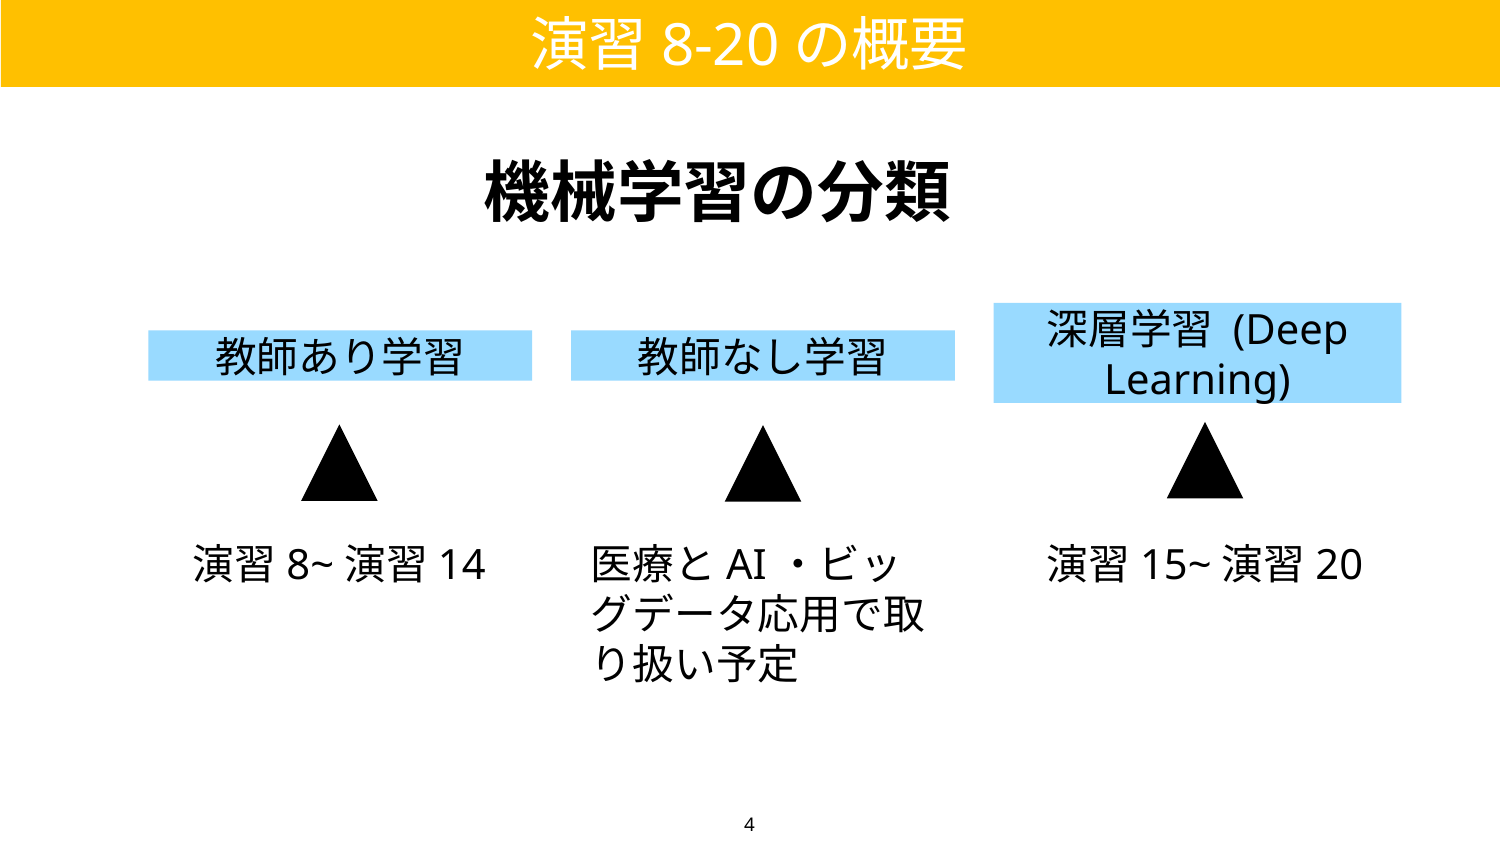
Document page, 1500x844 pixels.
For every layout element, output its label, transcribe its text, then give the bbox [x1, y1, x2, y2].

text_box 教師あり学習 [148, 330, 533, 381]
slide_number 4 [730, 804, 769, 844]
text_box 教師なし学習 [571, 330, 955, 381]
text_box 深層学習 (Deep Learning) [993, 302, 1402, 403]
text_box 機械学習の分類 [475, 141, 960, 238]
text_box [0, 0, 1500, 87]
text_box 医療とAI・ビッグデータ応用で取り扱い予定 [590, 537, 939, 689]
text_box 演習8~演習14 [135, 537, 544, 588]
text_box 演習15~演習20 [1001, 537, 1409, 588]
text_box 演習8-20の概要 [0, 3, 1499, 80]
